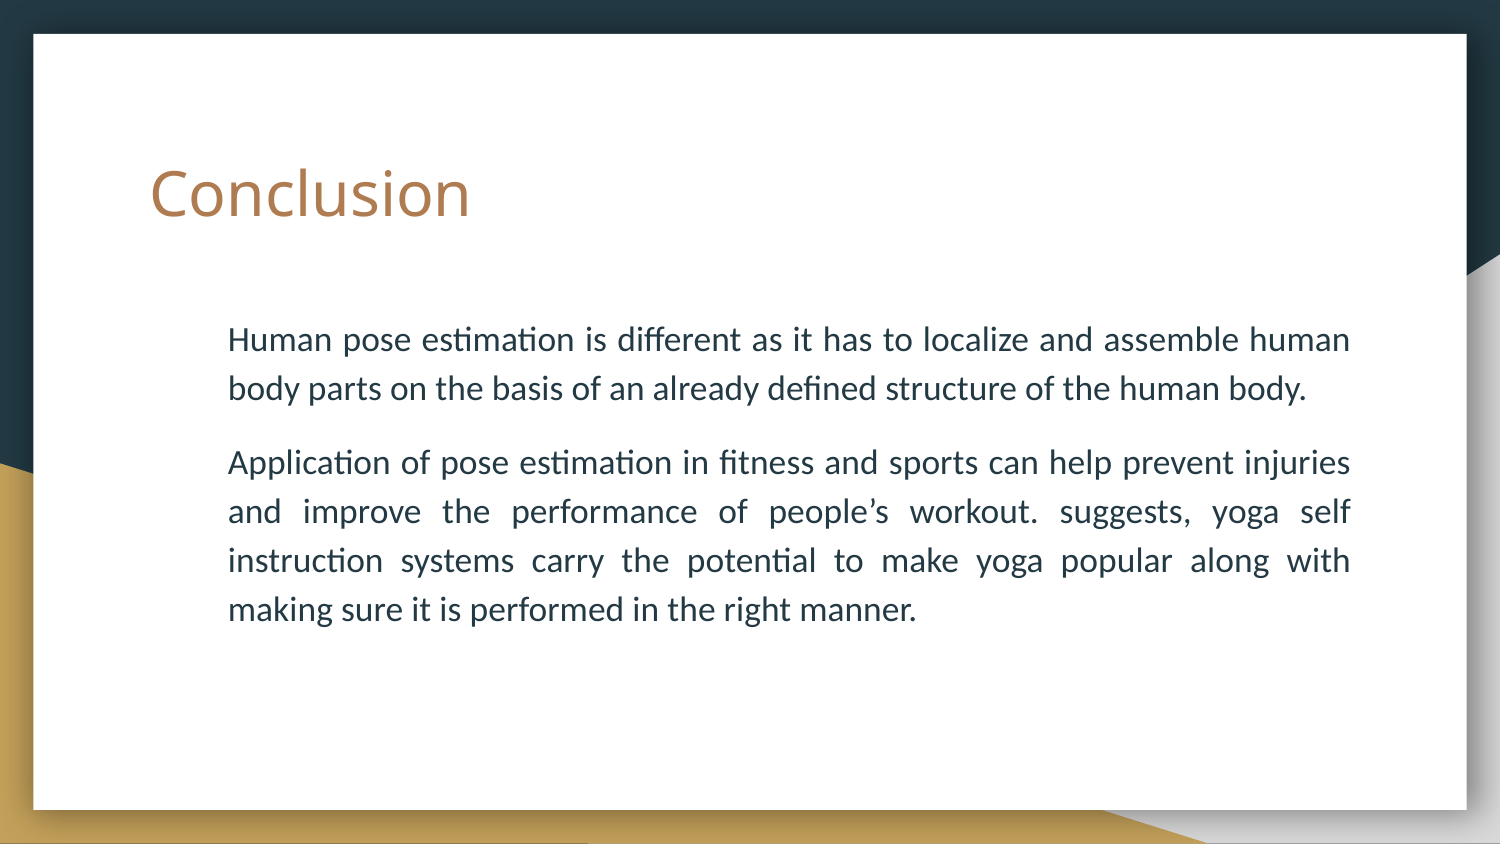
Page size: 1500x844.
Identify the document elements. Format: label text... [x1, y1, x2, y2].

list Human pose estimation is different as it has to localize and assemble human body parts on the basis of an already defined structure of the human body. Application of pose estimation in fitness and sports can help prevent injuries and improve the performance of people’s workout. suggests, yoga self instruction systems carry the potential to make yoga popular along with making sure it is performed in the right manner. [212, 294, 1368, 772]
title Conclusion [134, 138, 1366, 296]
